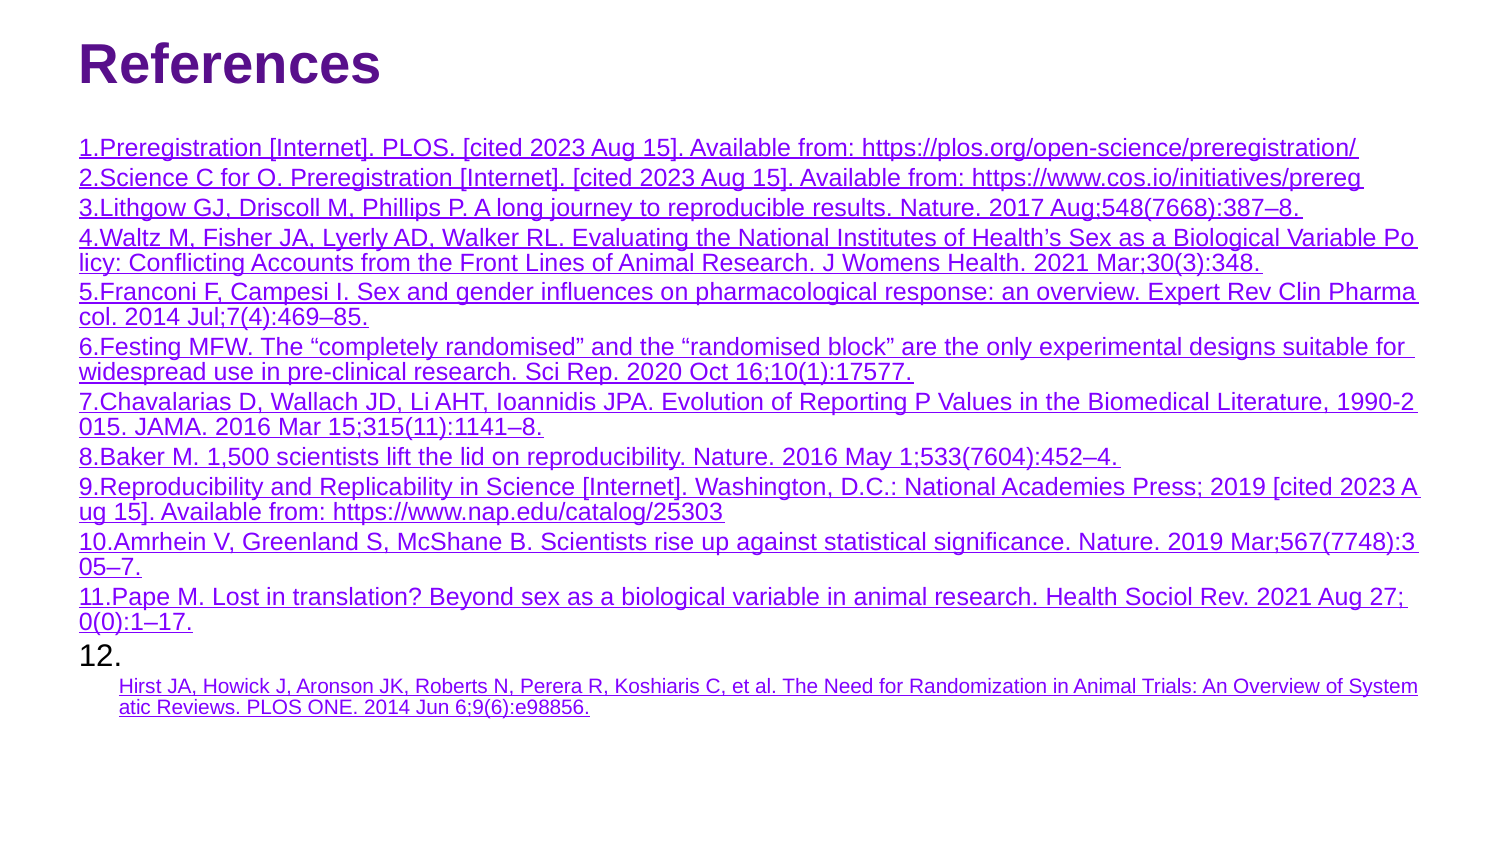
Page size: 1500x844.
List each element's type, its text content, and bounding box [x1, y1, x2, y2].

text_box 1. Preregistration [Internet]. PLOS. [cited 2023 Aug 15]. Available from: https://plos.org/open-science/preregistration/ 2. Science C for O. Preregistration [Internet]. [cited 2023 Aug 15]. Available from: https://www.cos.io/initiatives/prereg 3. Lithgow GJ, Driscoll M, Phillips P. A long journey to reproducible results. Nature. 2017 Aug;548(7668):387–8. 4. Waltz M, Fisher JA, Lyerly AD, Walker RL. Evaluating the National Institutes of Health’s Sex as a Biological Variable Policy: Conflicting Accounts from the Front Lines of Animal Research. J Womens Health. 2021 Mar;30(3):348. 5. Franconi F, Campesi I. Sex and gender influences on pharmacological response: an overview. Expert Rev Clin Pharmacol. 2014 Jul;7(4):469–85. 6. Festing MFW. The “completely randomised” and the “randomised block” are the only experimental designs suitable for widespread use in pre-clinical research. Sci Rep. 2020 Oct 16;10(1):17577. 7. Chavalarias D, Wallach JD, Li AHT, Ioannidis JPA. Evolution of Reporting P Values in the Biomedical Literature, 1990-2015. JAMA. 2016 Mar 15;315(11):1141–8. 8. Baker M. 1,500 scientists lift the lid on reproducibility. Nature. 2016 May 1;533(7604):452–4. 9. Reproducibility and Replicability in Science [Internet]. Washington, D.C.: National Academies Press; 2019 [cited 2023 Aug 15]. Available from: https://www.nap.edu/catalog/25303 10. Amrhein V, Greenland S, McShane B. Scientists rise up against statistical significance. Nature. 2019 Mar;567(7748):305–7. 11. Pape M. Lost in translation? Beyond sex as a biological variable in animal research. Health Sociol Rev. 2021 Aug 27;0(0):1–17. 12.Hirst JA, Howick J, Aronson JK, Roberts N, Perera R, Koshiaris C, et al. The Need for Randomization in Animal Trials: An Overview of Systematic Reviews. PLOS ONE. 2014 Jun 6;9(6):e98856. [63, 116, 1437, 844]
text_box References [63, 11, 916, 100]
